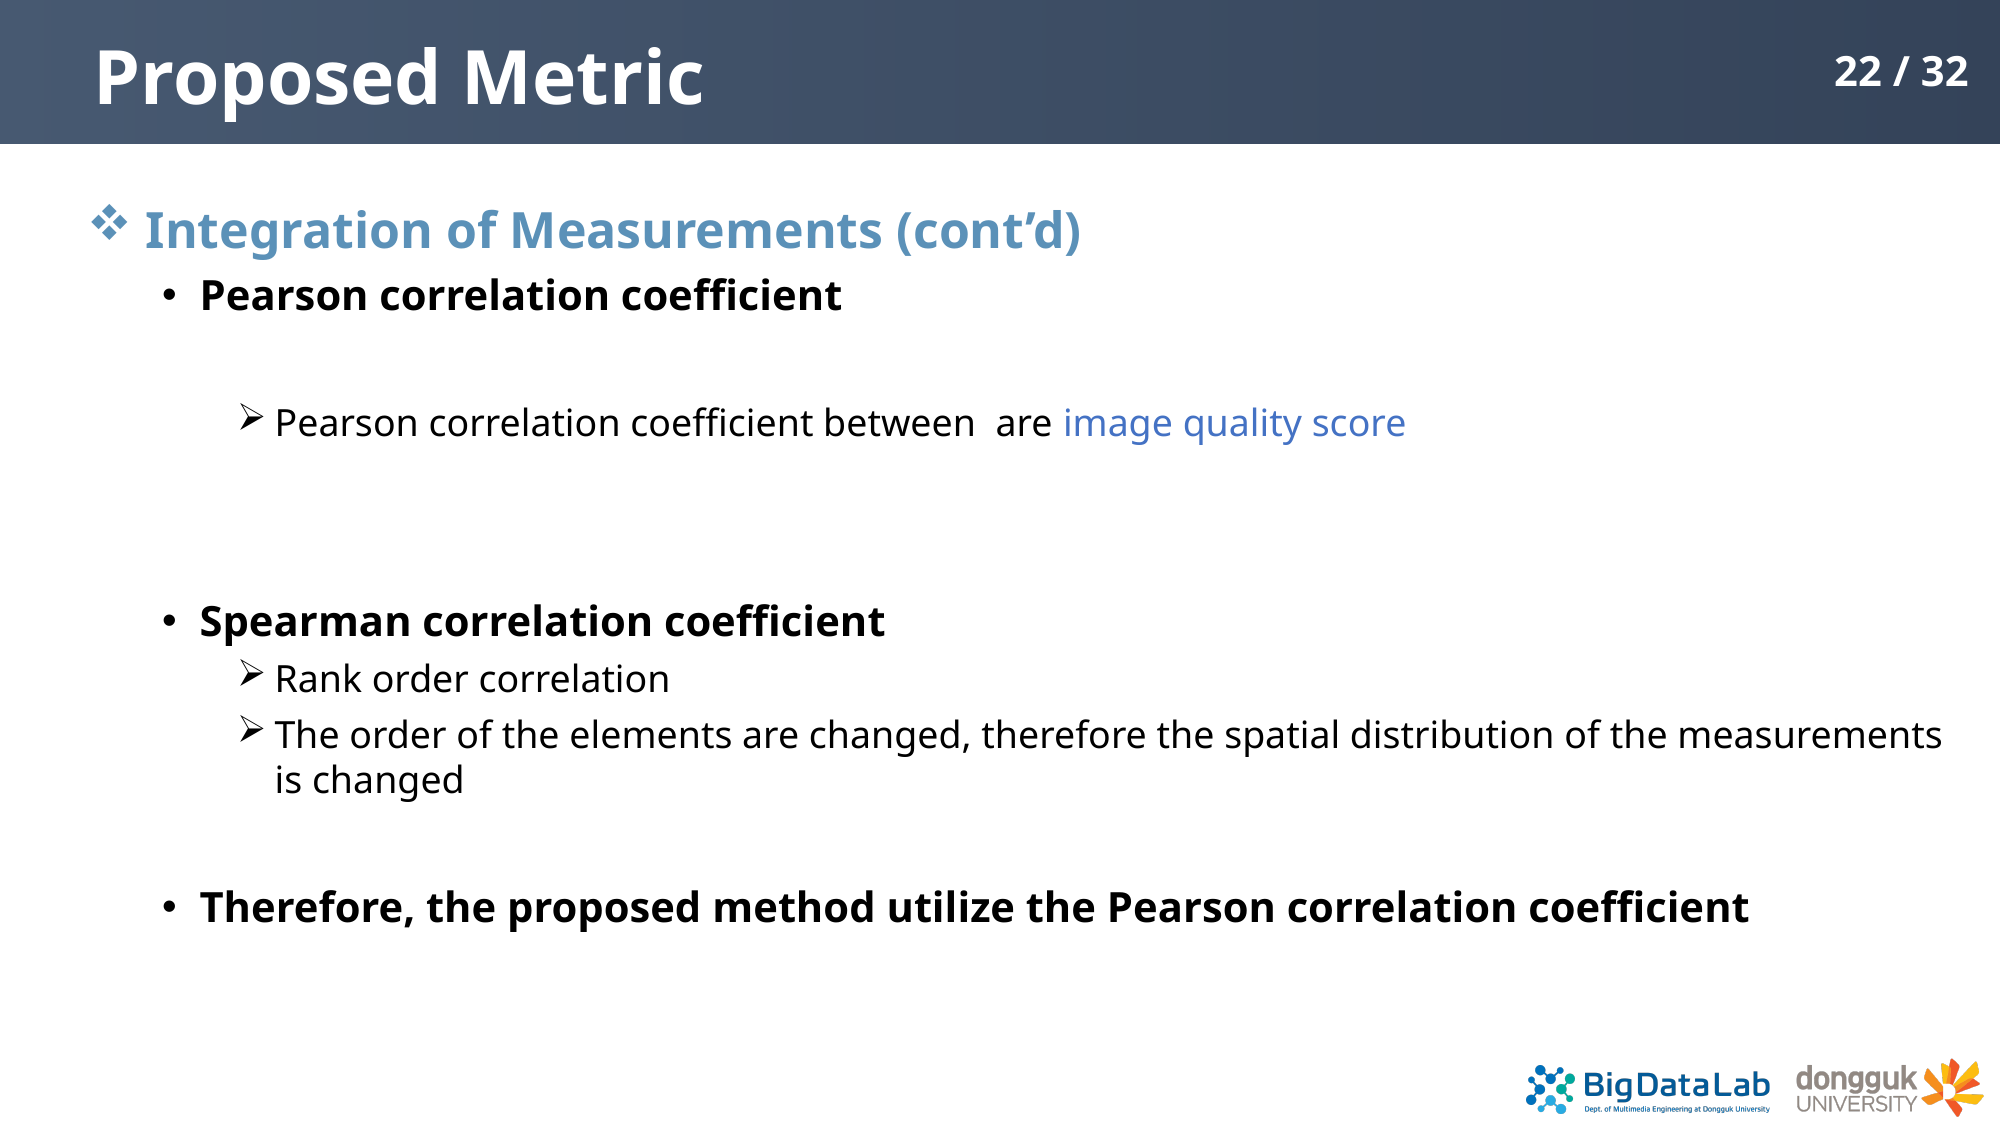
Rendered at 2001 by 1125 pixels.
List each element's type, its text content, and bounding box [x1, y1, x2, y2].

picture [1526, 1065, 1770, 1114]
slide_number 22 / 32 [1769, 21, 1984, 126]
title Proposed Metric [78, 21, 1935, 128]
